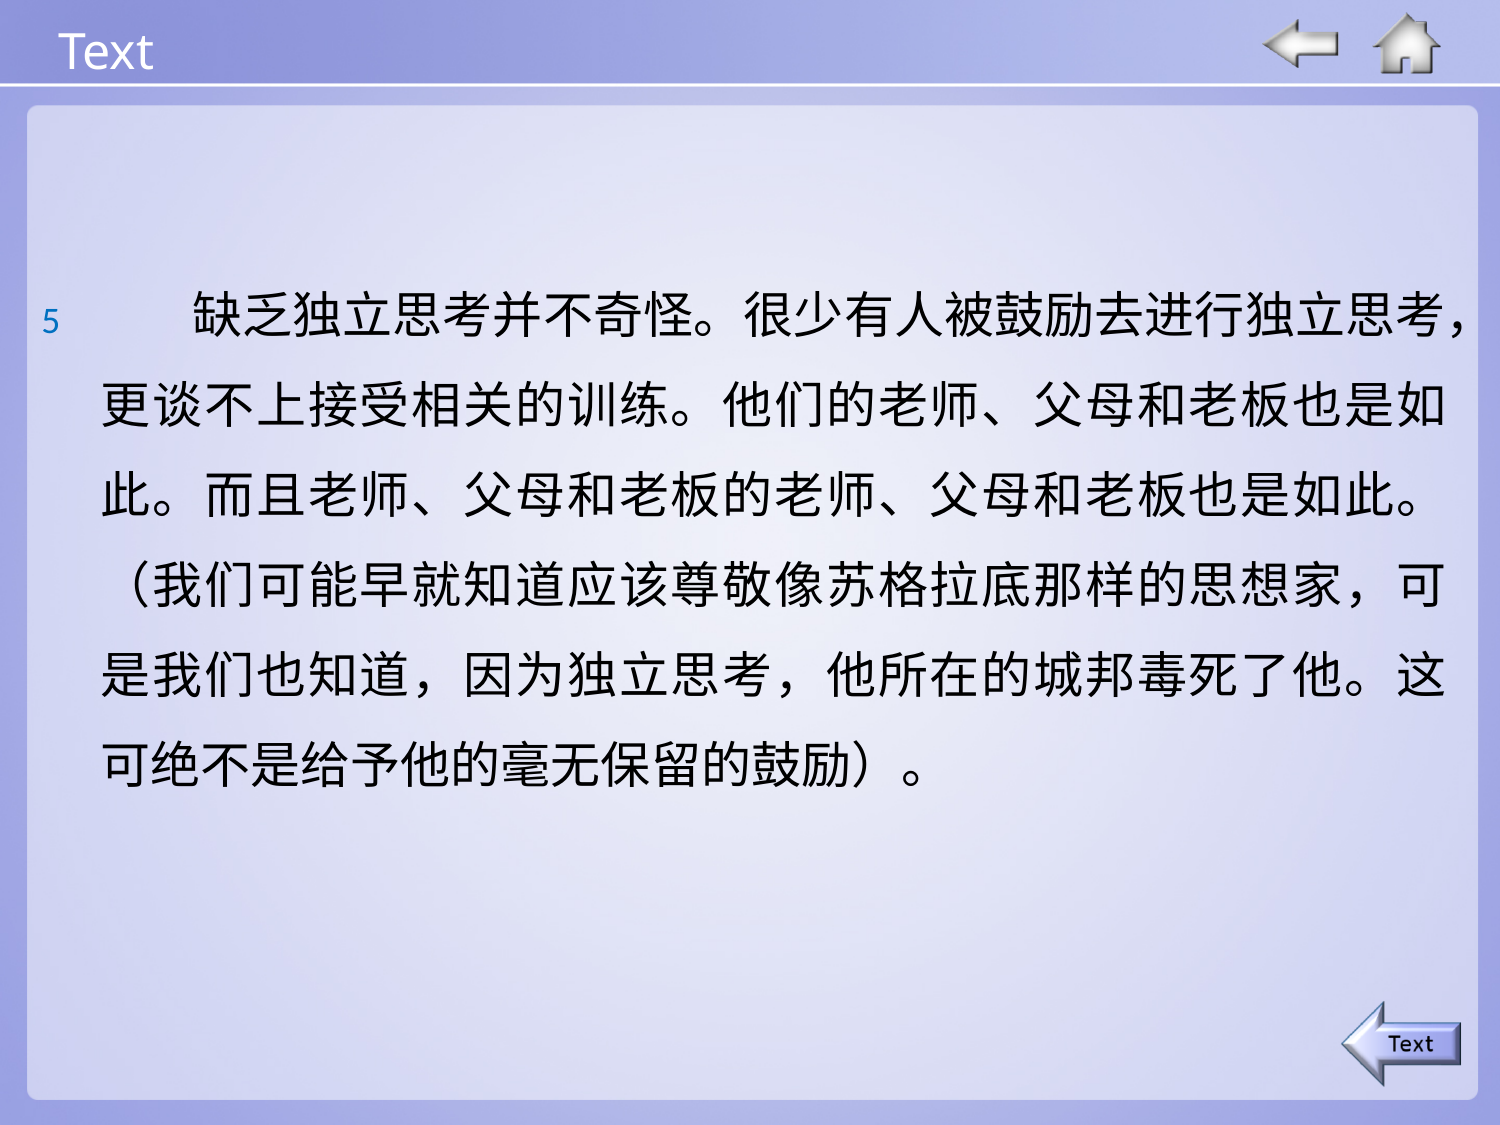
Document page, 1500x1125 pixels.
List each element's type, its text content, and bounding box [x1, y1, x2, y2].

text_box Text [43, 11, 170, 87]
text_box 5 缺乏独立思考并不奇怪。很少有人被鼓励去进行独立思考，更谈不上接受相关的训练。他们的老师、父母和老板也是如此。而且老师、父母和老板的老师、父母和老板也是如此。（我们可能早就知道应该尊敬像苏格拉底那样的思想家，可是我们也知道，因为独立思考，他所在的城邦毒死了他。这可绝不是给予他的毫无保留的鼓励）。 [26, 164, 1462, 1097]
picture [0, 0, 1500, 1125]
